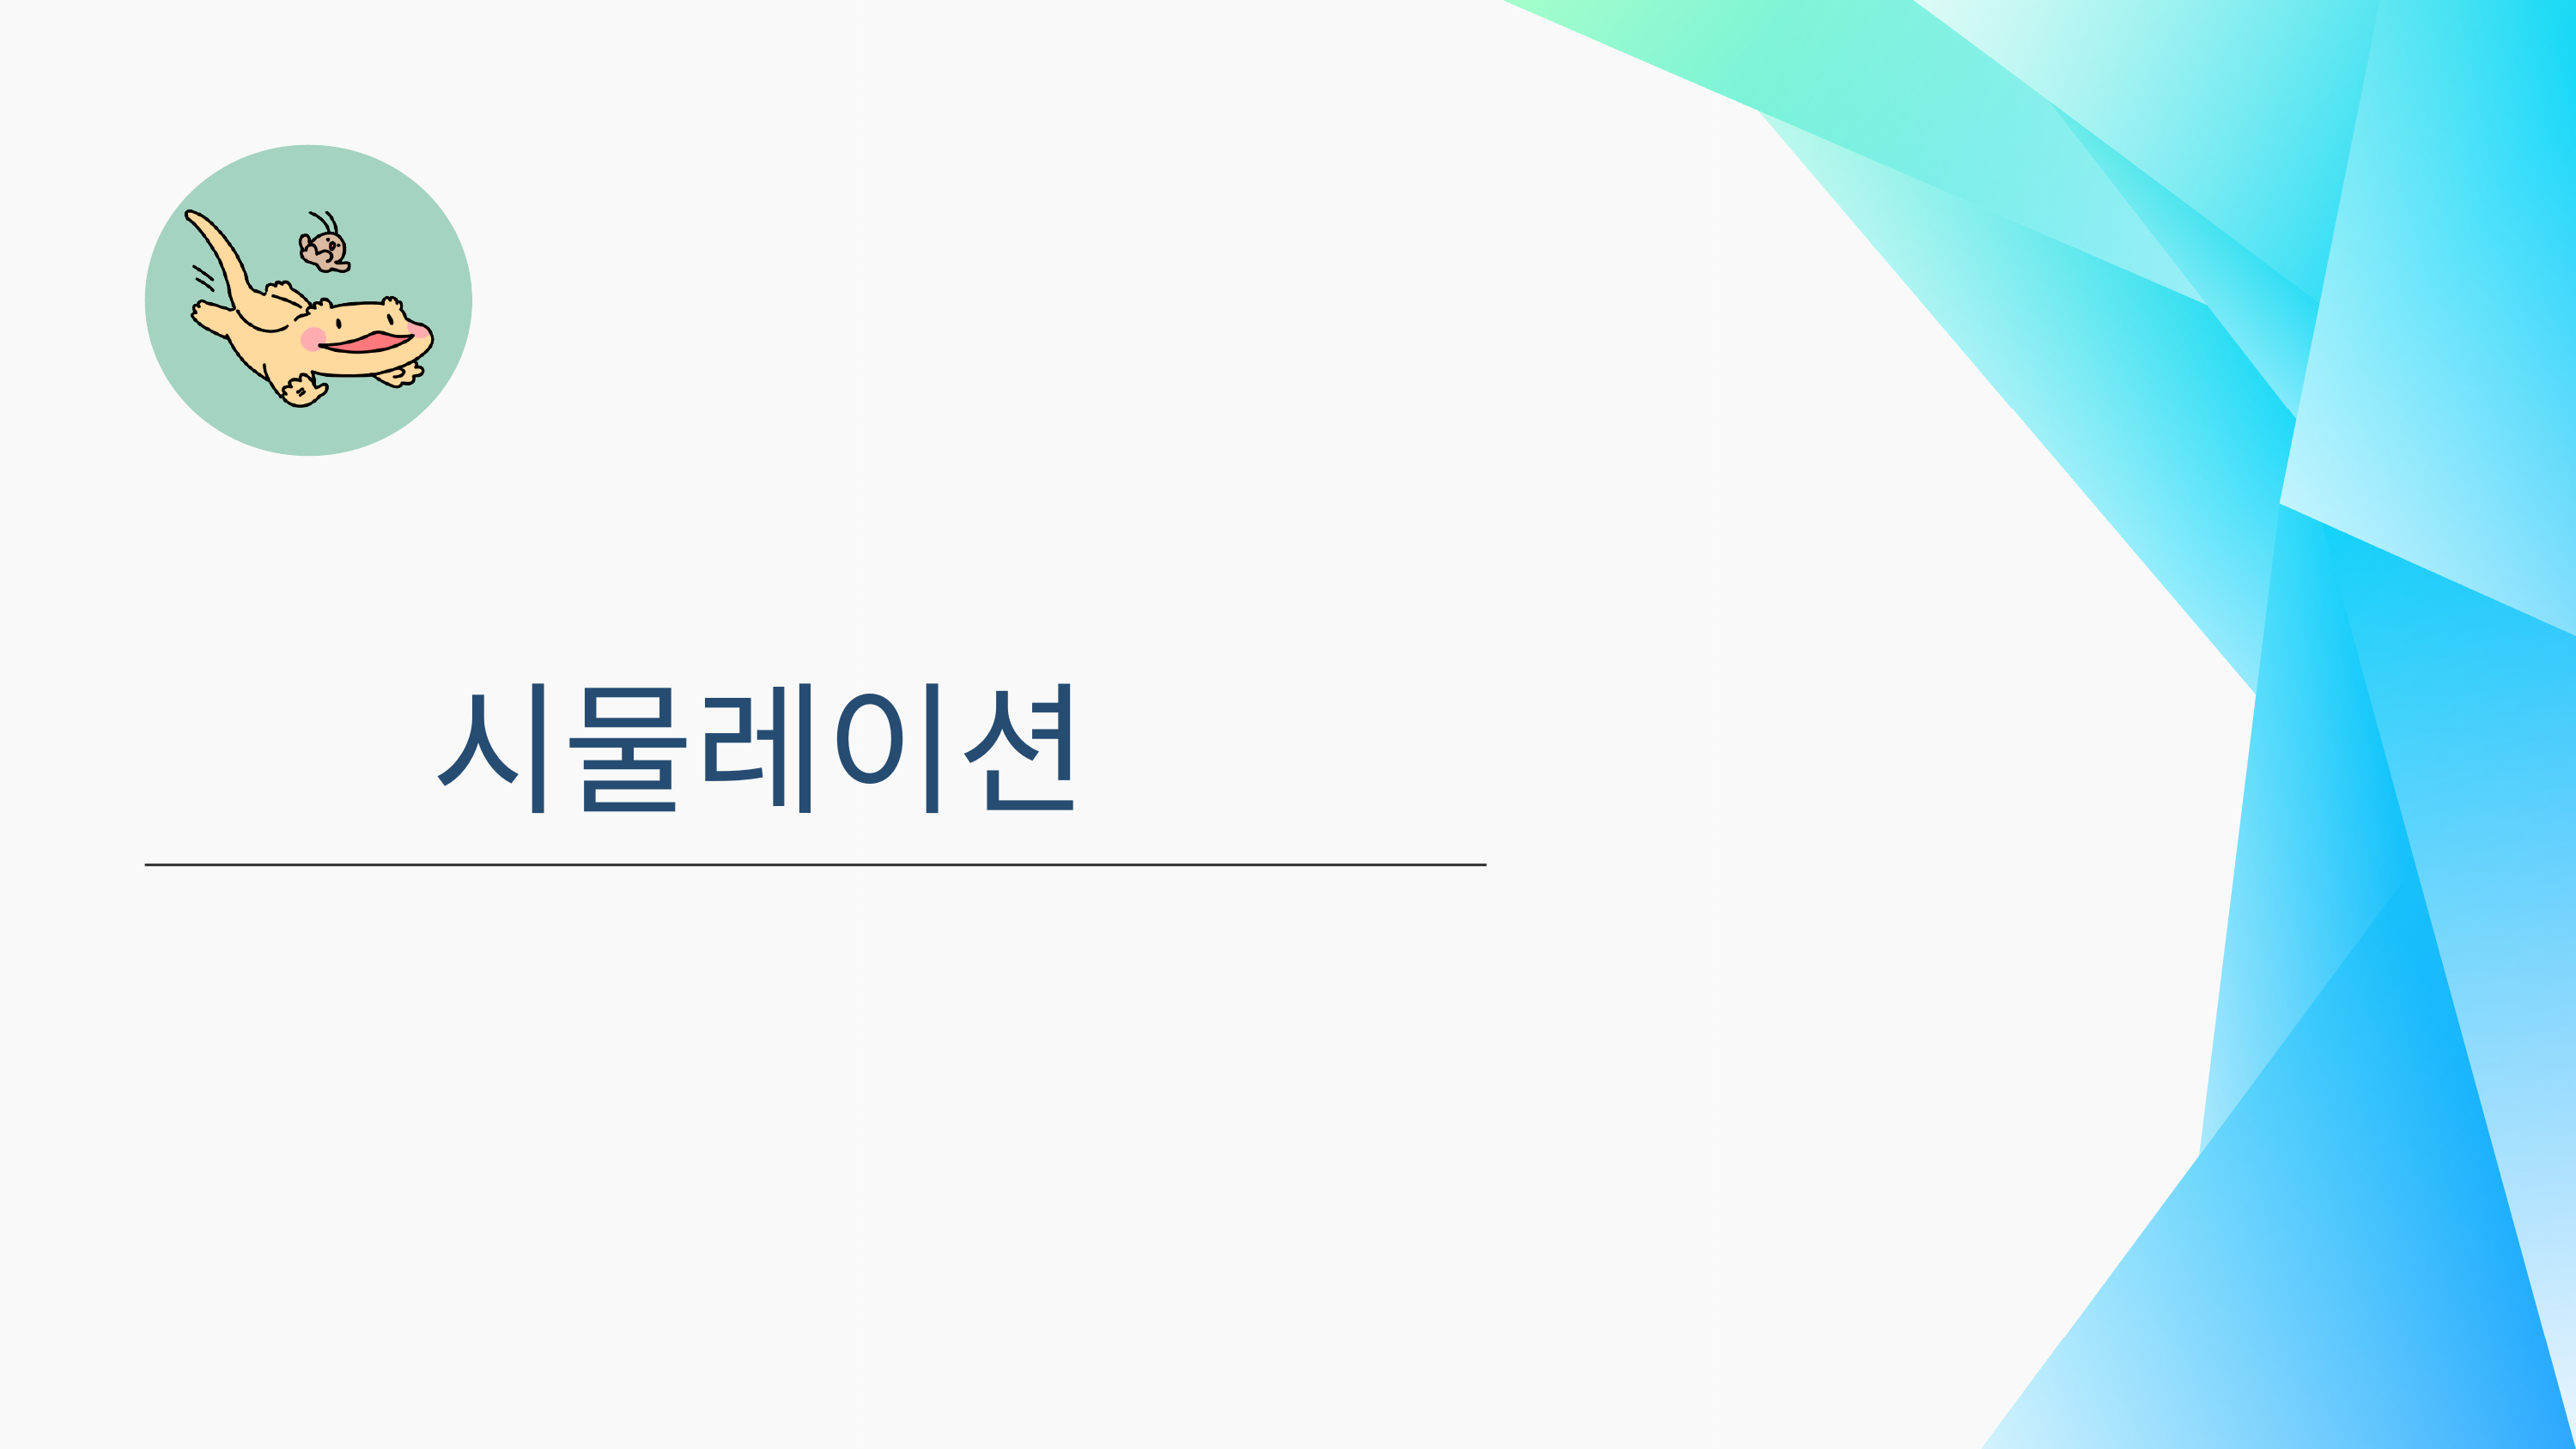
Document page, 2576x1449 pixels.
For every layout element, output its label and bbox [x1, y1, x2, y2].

text_box [144, 144, 473, 457]
picture [0, 0, 2576, 1449]
